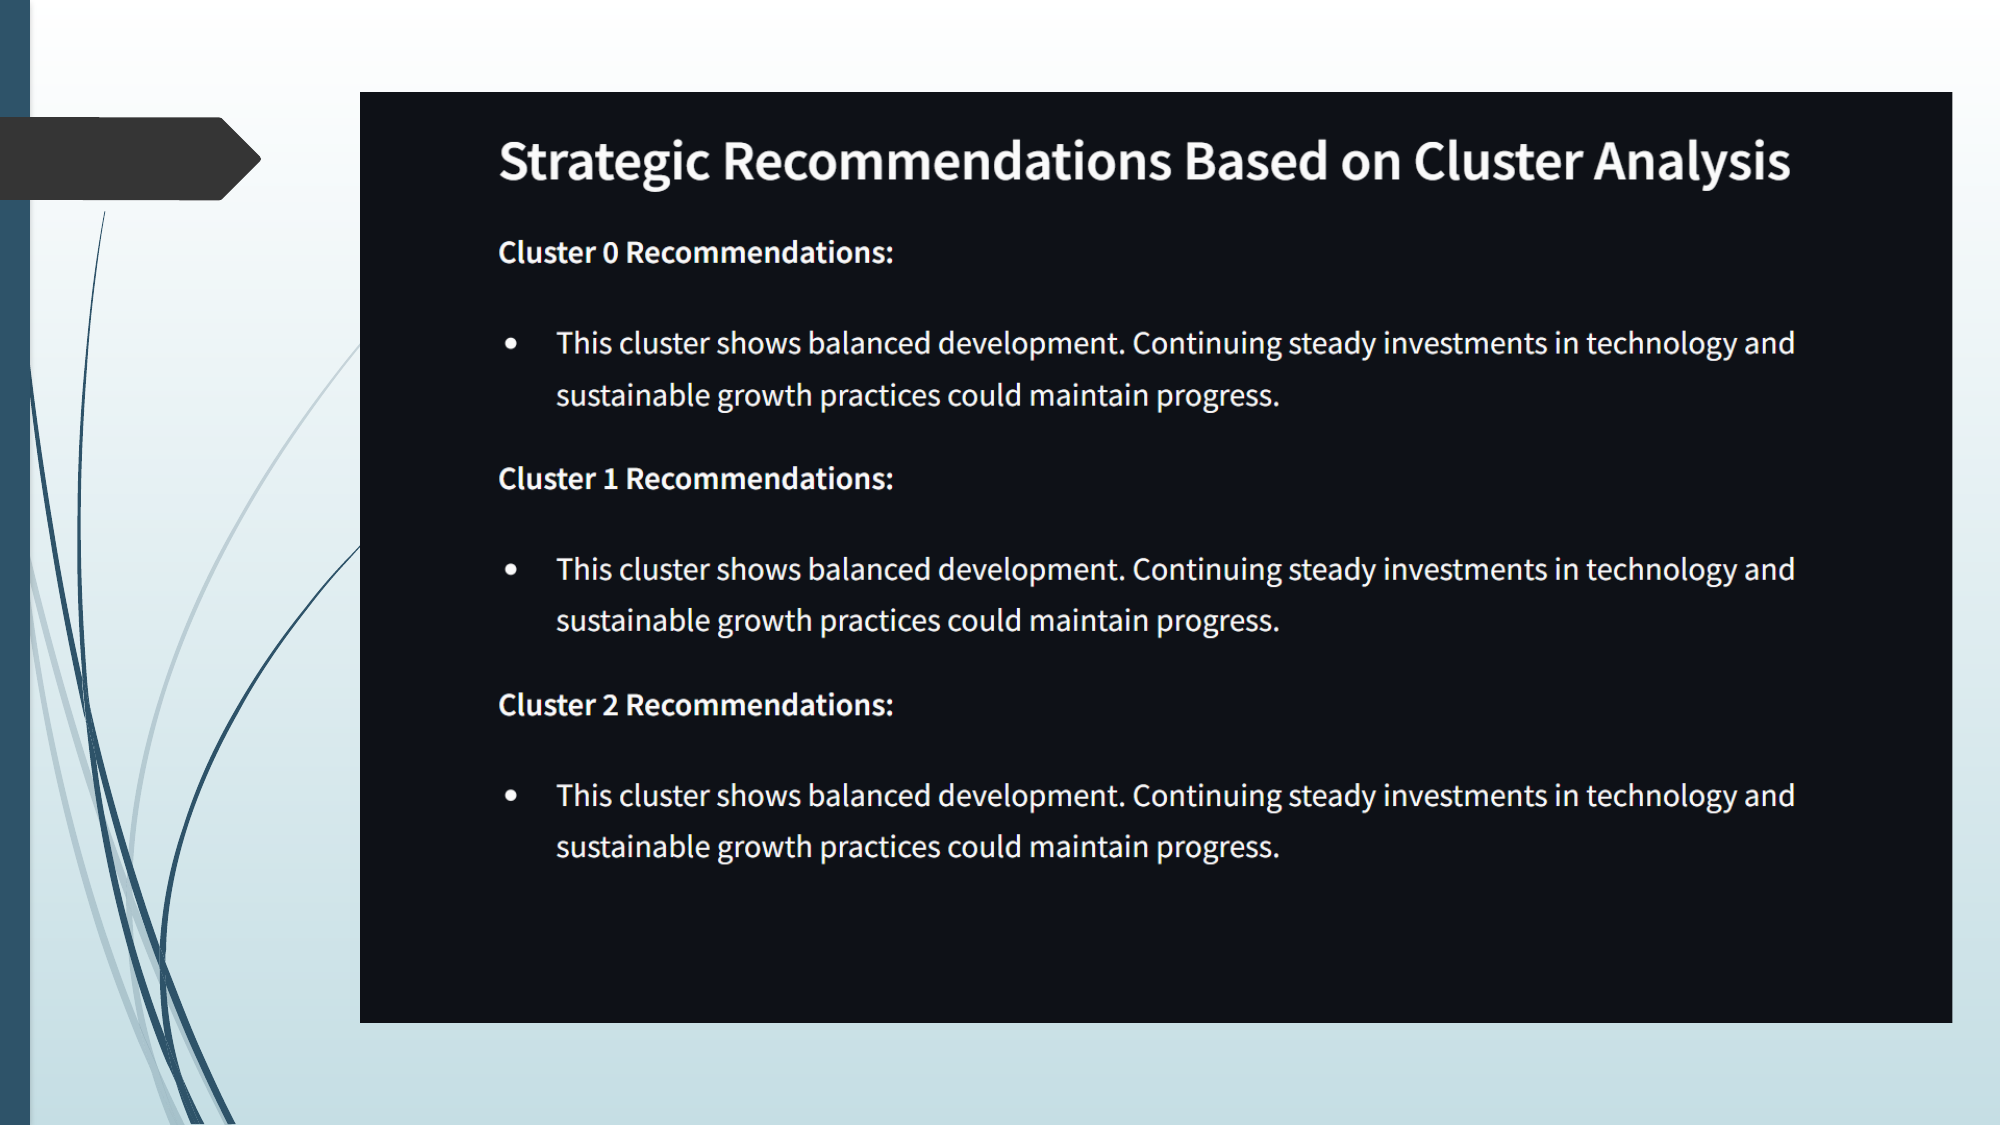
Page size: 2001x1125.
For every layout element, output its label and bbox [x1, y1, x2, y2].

picture [359, 92, 1953, 1023]
